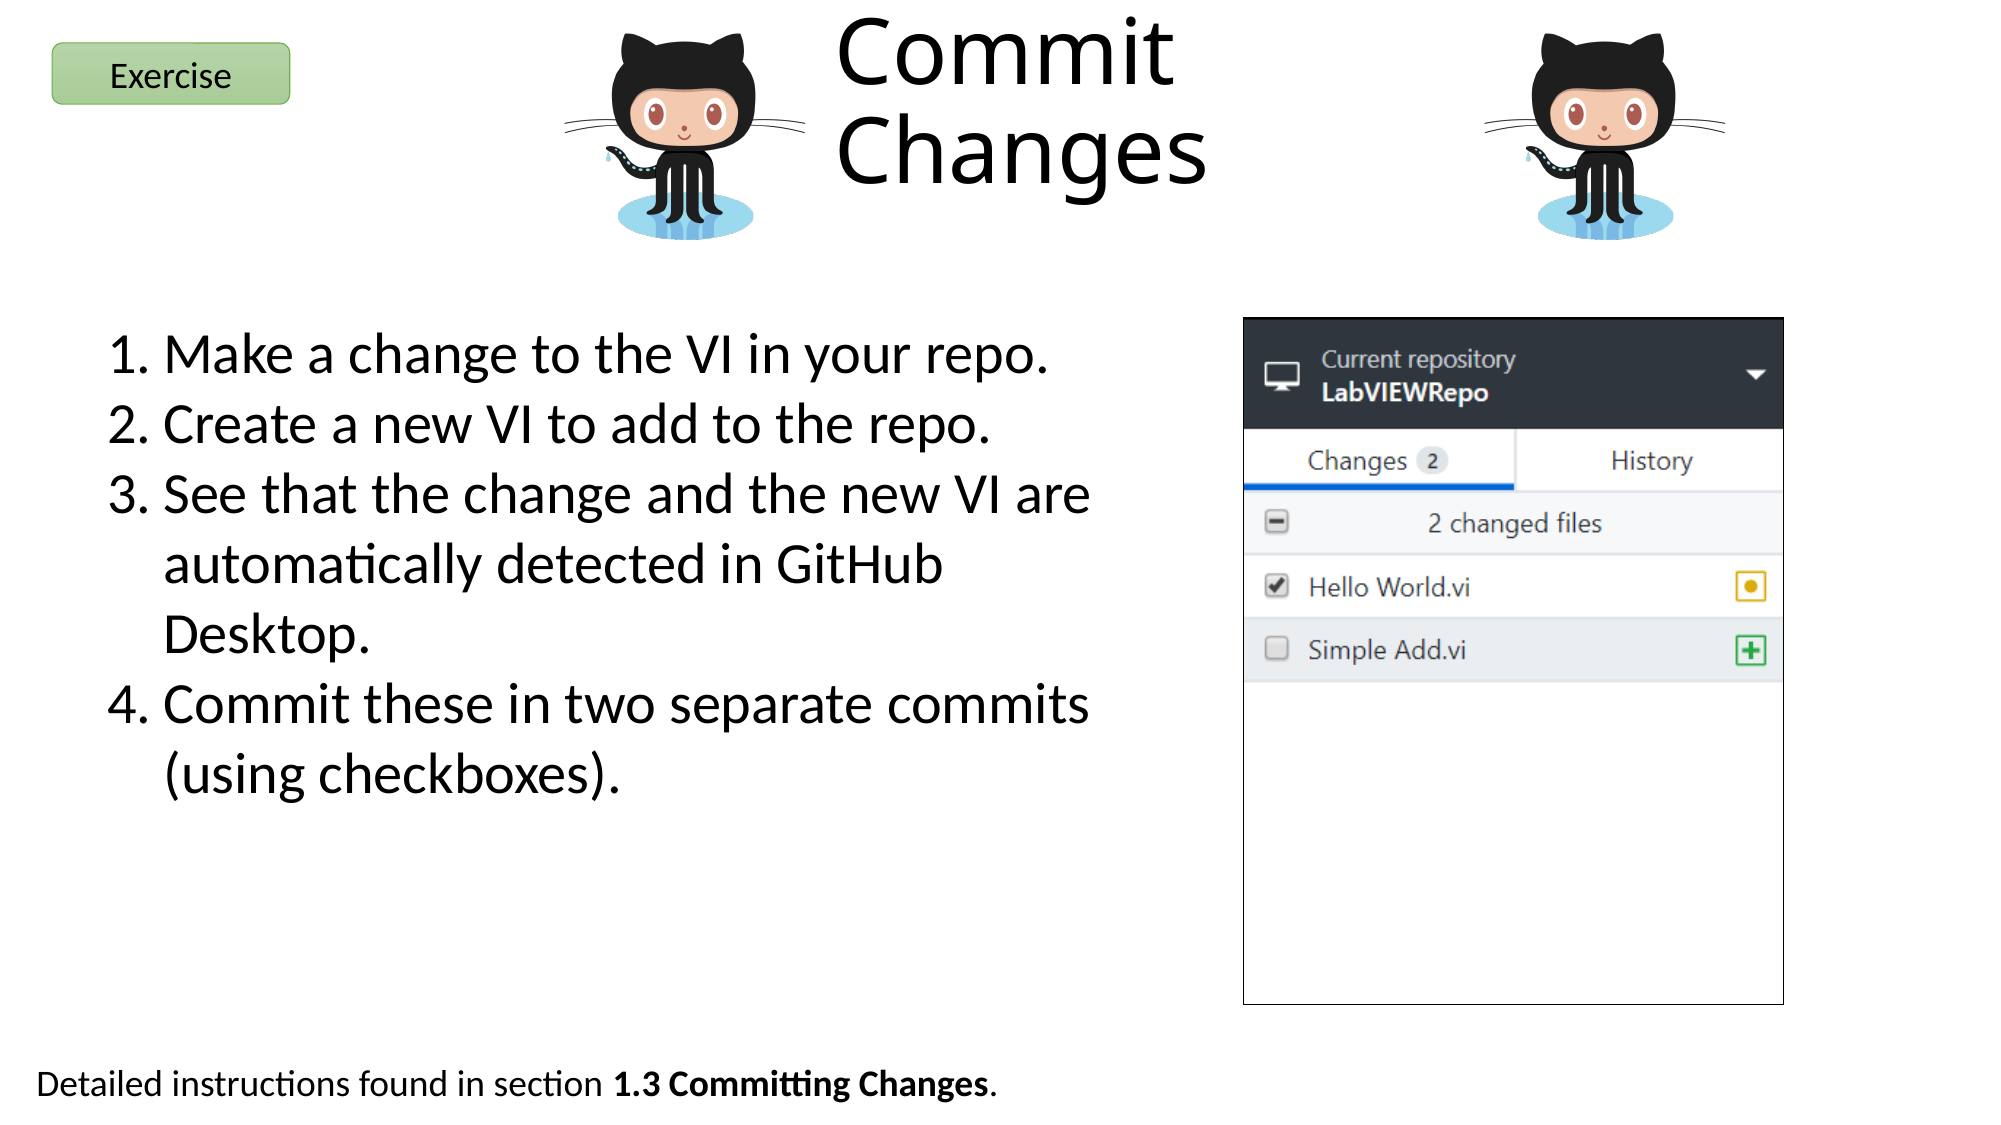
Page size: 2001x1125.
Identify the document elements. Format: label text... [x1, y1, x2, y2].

title Commit Changes [819, 0, 1514, 213]
picture [556, 29, 814, 244]
picture [1243, 317, 1784, 1005]
picture [1476, 29, 1734, 244]
text_box Exercise [51, 42, 291, 105]
text_box Make a change to the VI in your repo. Create a new VI to add to the repo. See that the change and the new VI are automatically detected in GitHub Desktop. Commit these in two separate commits (using checkboxes). [92, 307, 1167, 813]
text_box Detailed instructions found in section 1.3 Committing Changes. [21, 1051, 1014, 1112]
